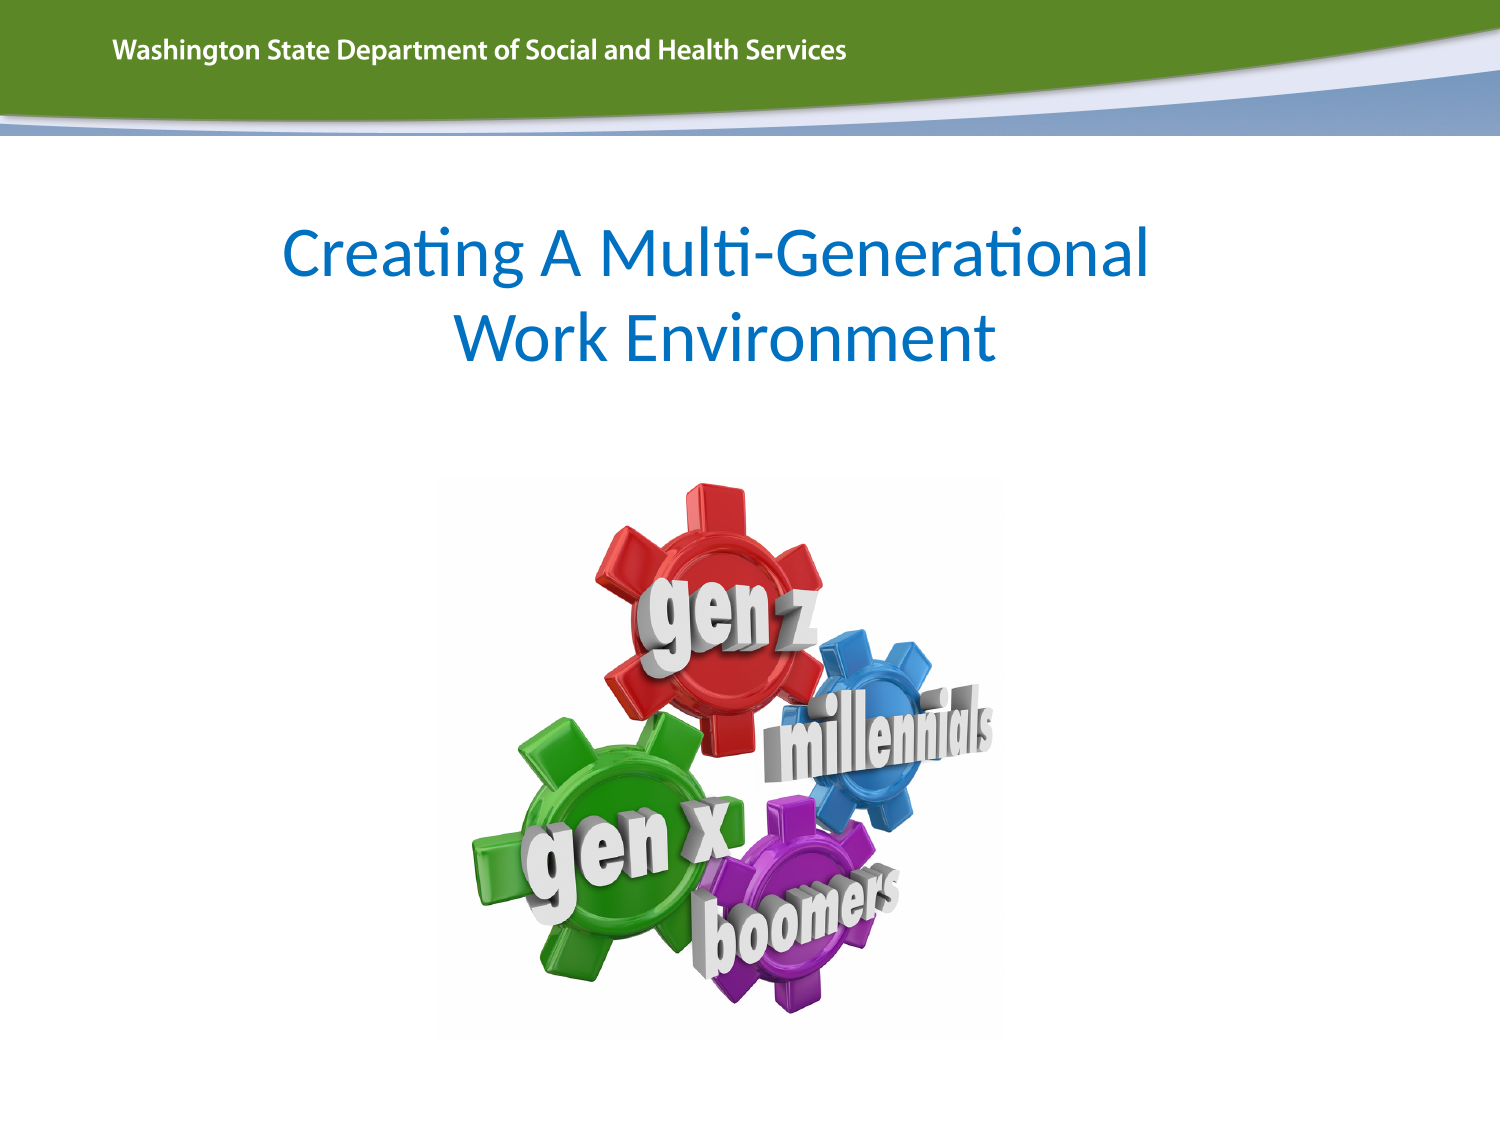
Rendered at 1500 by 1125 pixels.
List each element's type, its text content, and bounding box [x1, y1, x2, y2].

title Creating A Multi-Generational Work Environment [50, 196, 1401, 384]
picture [436, 461, 1015, 1040]
picture [0, 0, 1500, 136]
